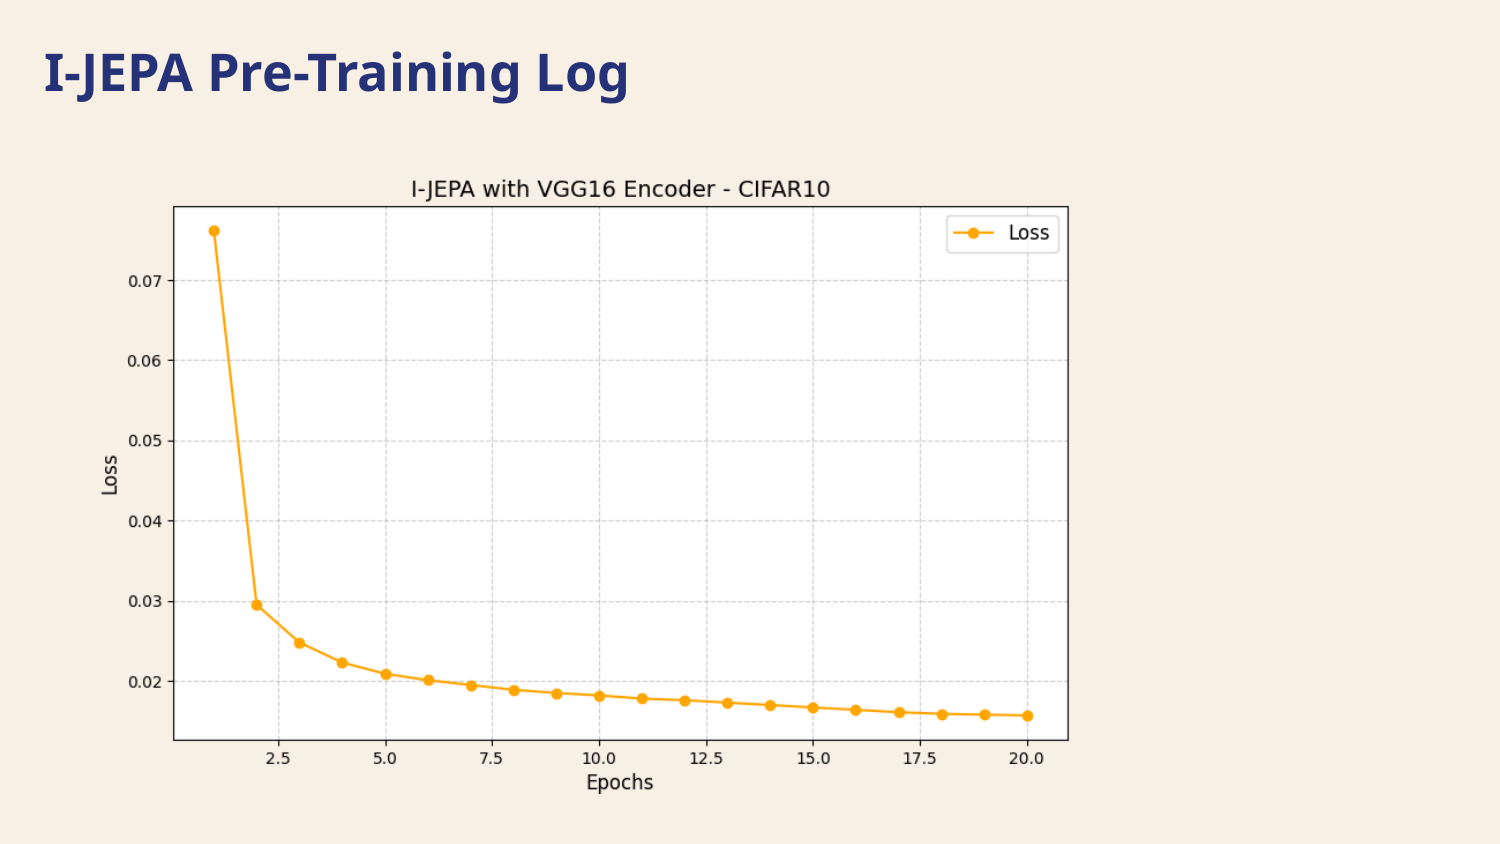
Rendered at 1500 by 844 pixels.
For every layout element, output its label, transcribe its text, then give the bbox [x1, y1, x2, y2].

picture [29, 123, 1183, 816]
text_box I-JEPA Pre-Training Log [29, 24, 1471, 134]
